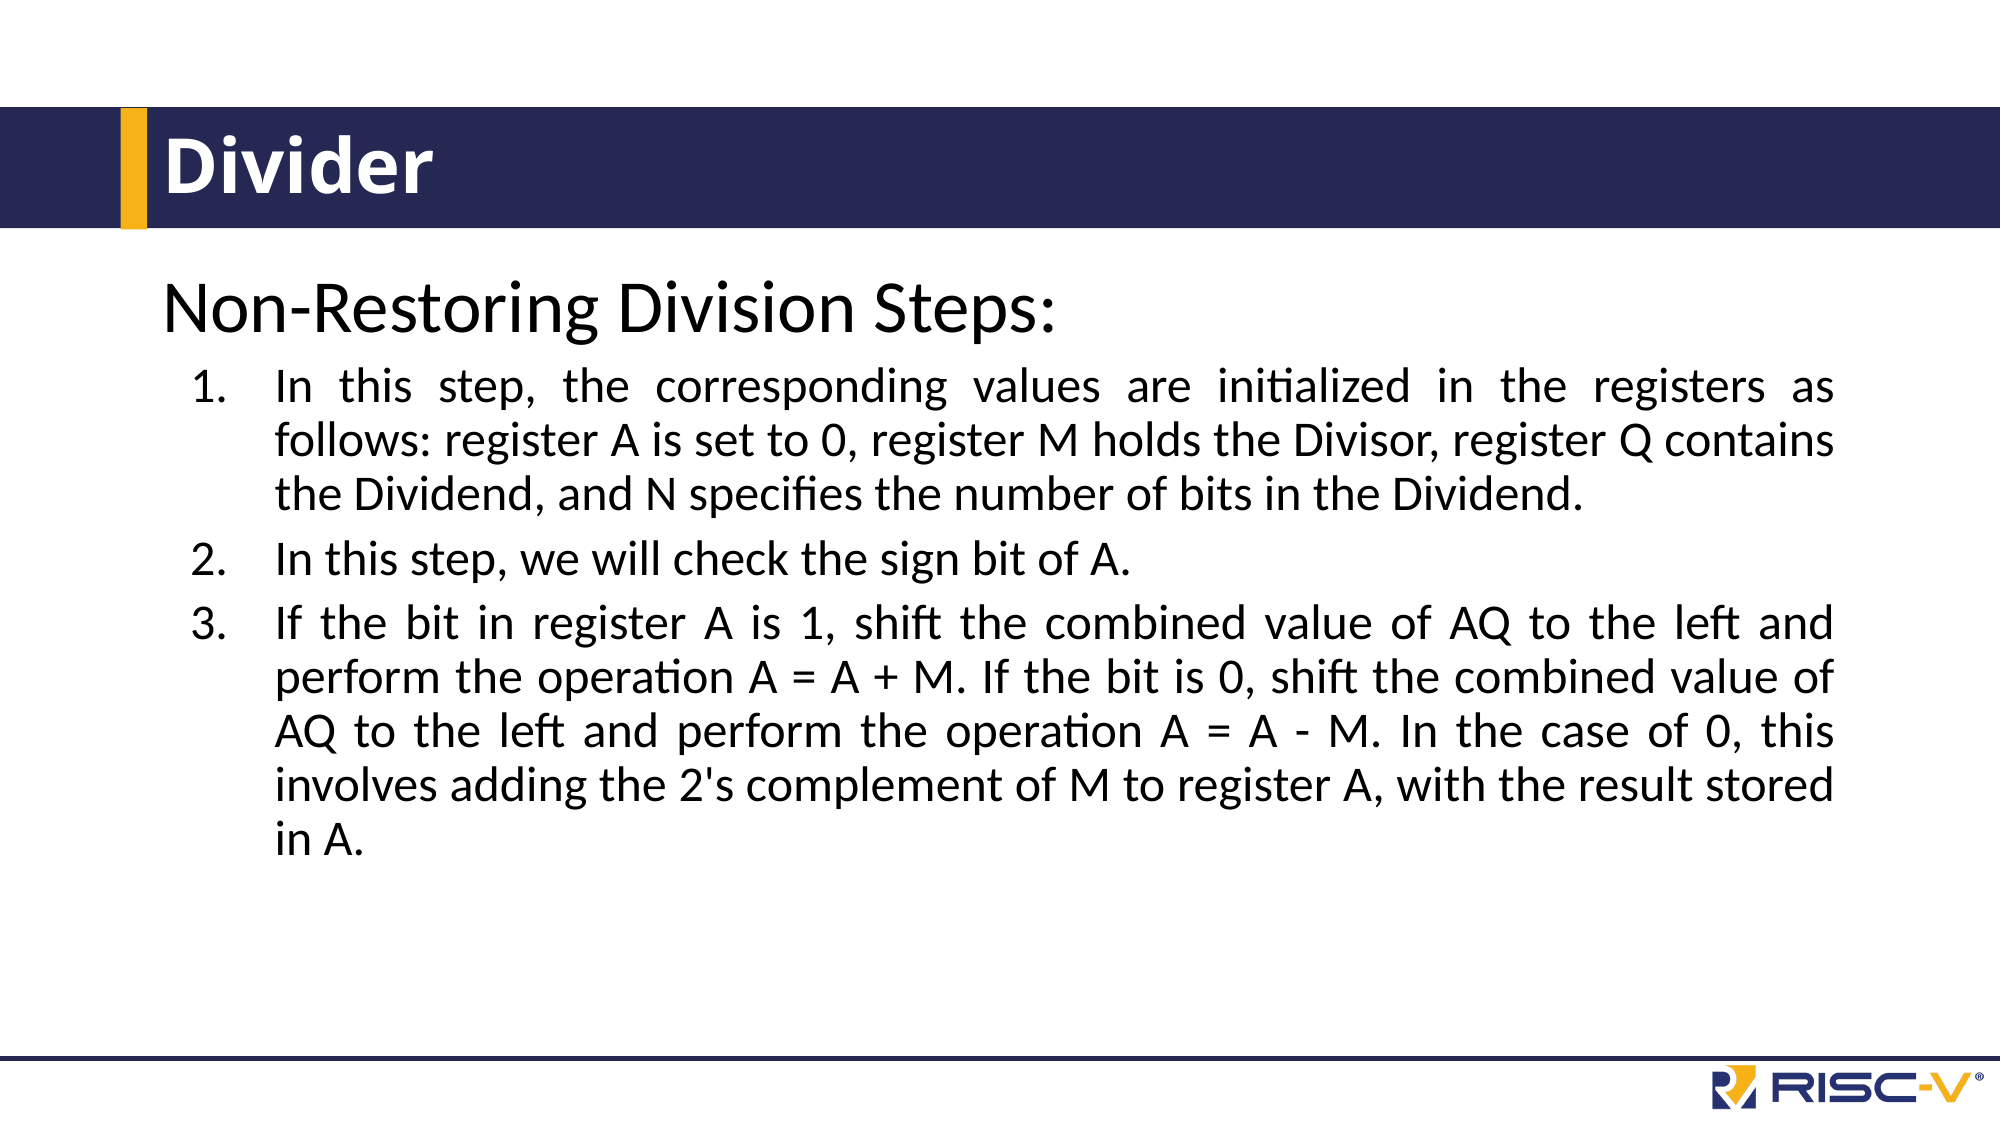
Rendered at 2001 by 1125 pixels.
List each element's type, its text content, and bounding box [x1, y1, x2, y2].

text_box [120, 107, 148, 230]
picture [1702, 1047, 1992, 1058]
title Divider [148, 120, 1723, 218]
picture [1702, 1059, 1992, 1125]
text_box [0, 106, 2000, 229]
text_box Non-Restoring Division Steps: In this step, the corresponding values are initialized in the registers as follows: register A is set to 0, register M holds the Divisor, register Q contains the Dividend, and N specifies the number of bits in the Dividend. In this step, we will check the sign bit of A. If the bit in register A is 1, shift the combined value of AQ to the left and perform the operation A = A + M. If the bit is 0, shift the combined value of AQ to the left and perform the operation A = A - M. In the case of 0, this involves adding the 2's complement of M to register A, with the result stored in A. [147, 260, 1851, 993]
